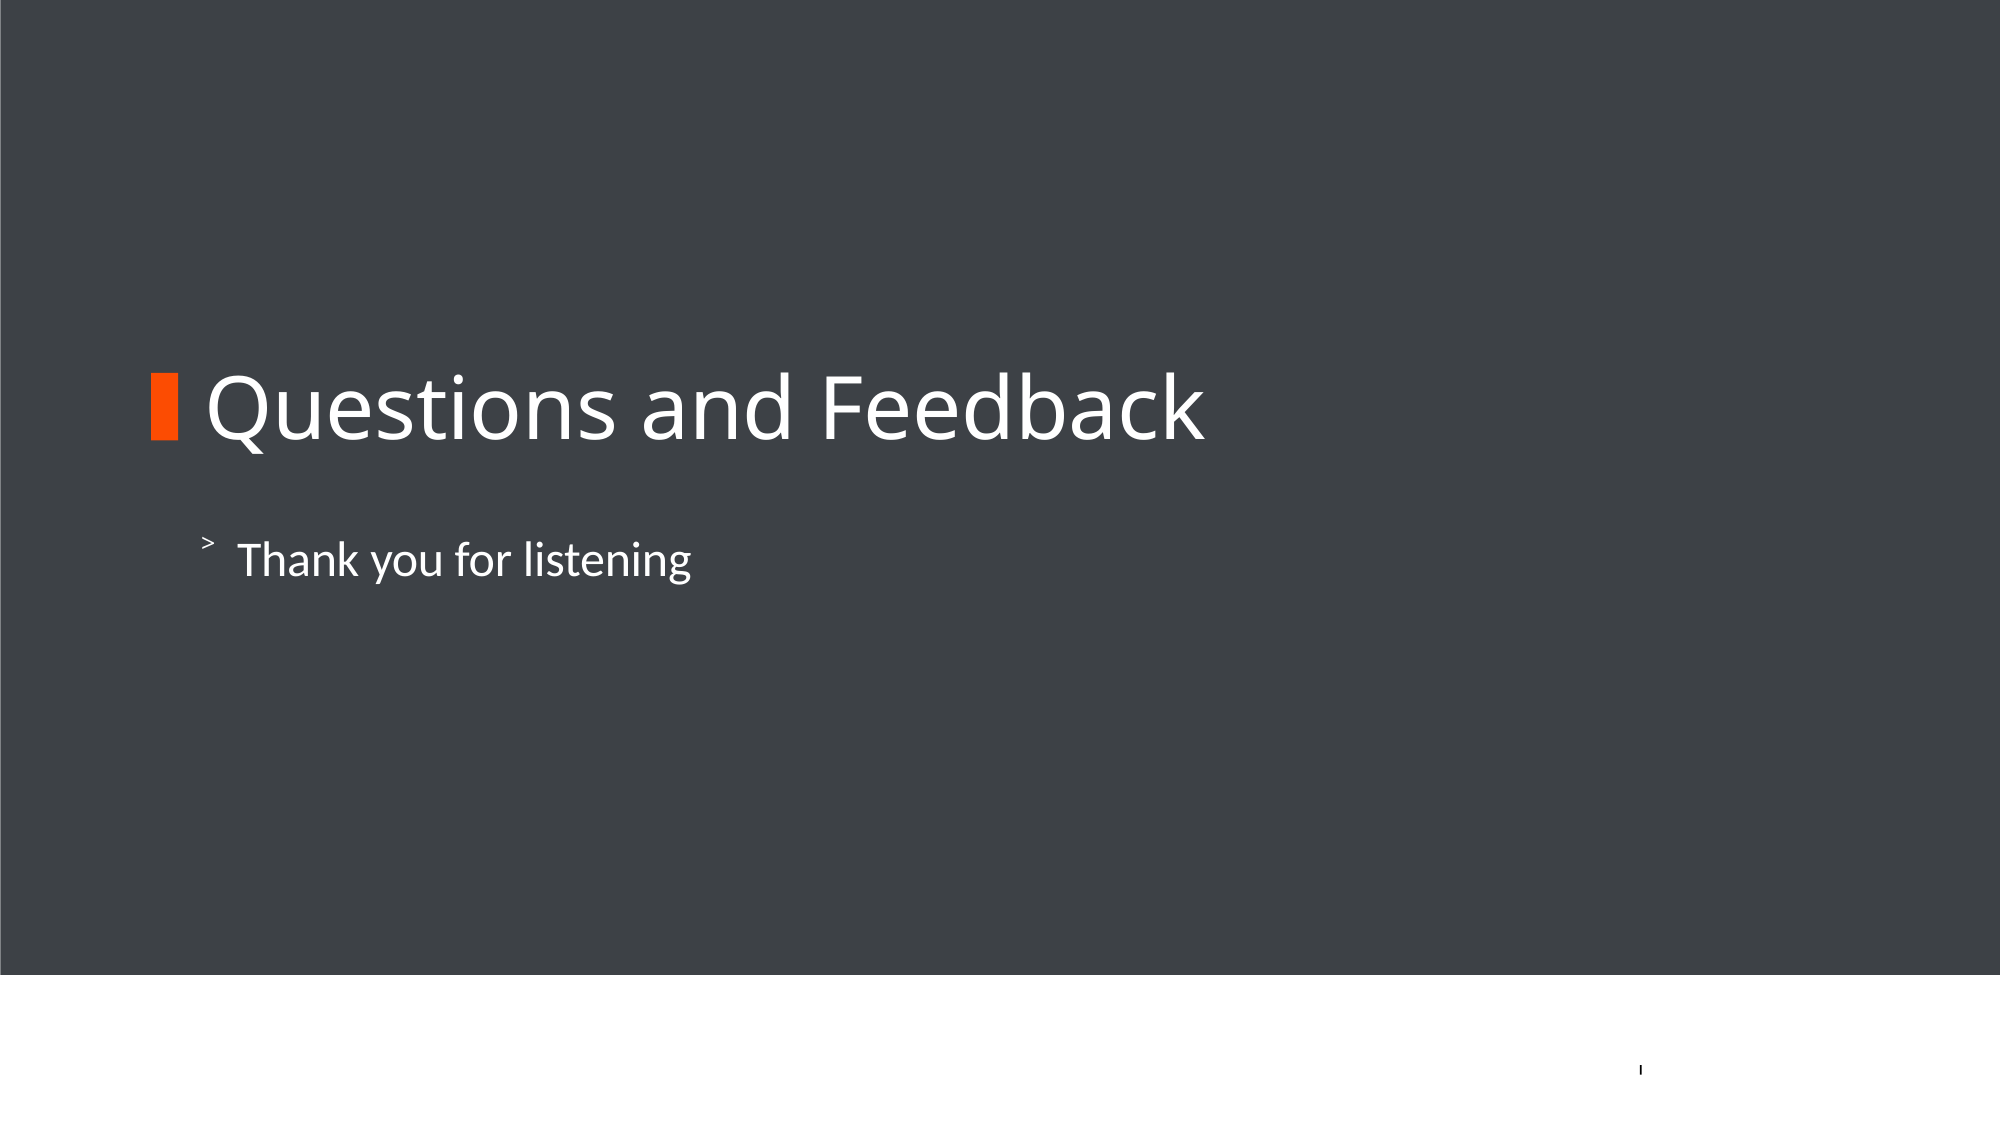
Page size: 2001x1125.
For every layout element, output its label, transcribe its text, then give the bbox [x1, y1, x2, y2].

text_box [151, 372, 179, 441]
title Questions and Feedback [202, 350, 1750, 540]
text_box [0, 0, 2000, 975]
text_box [0, 975, 2000, 1125]
text_box ˃ Thank you for listening [199, 524, 1361, 645]
